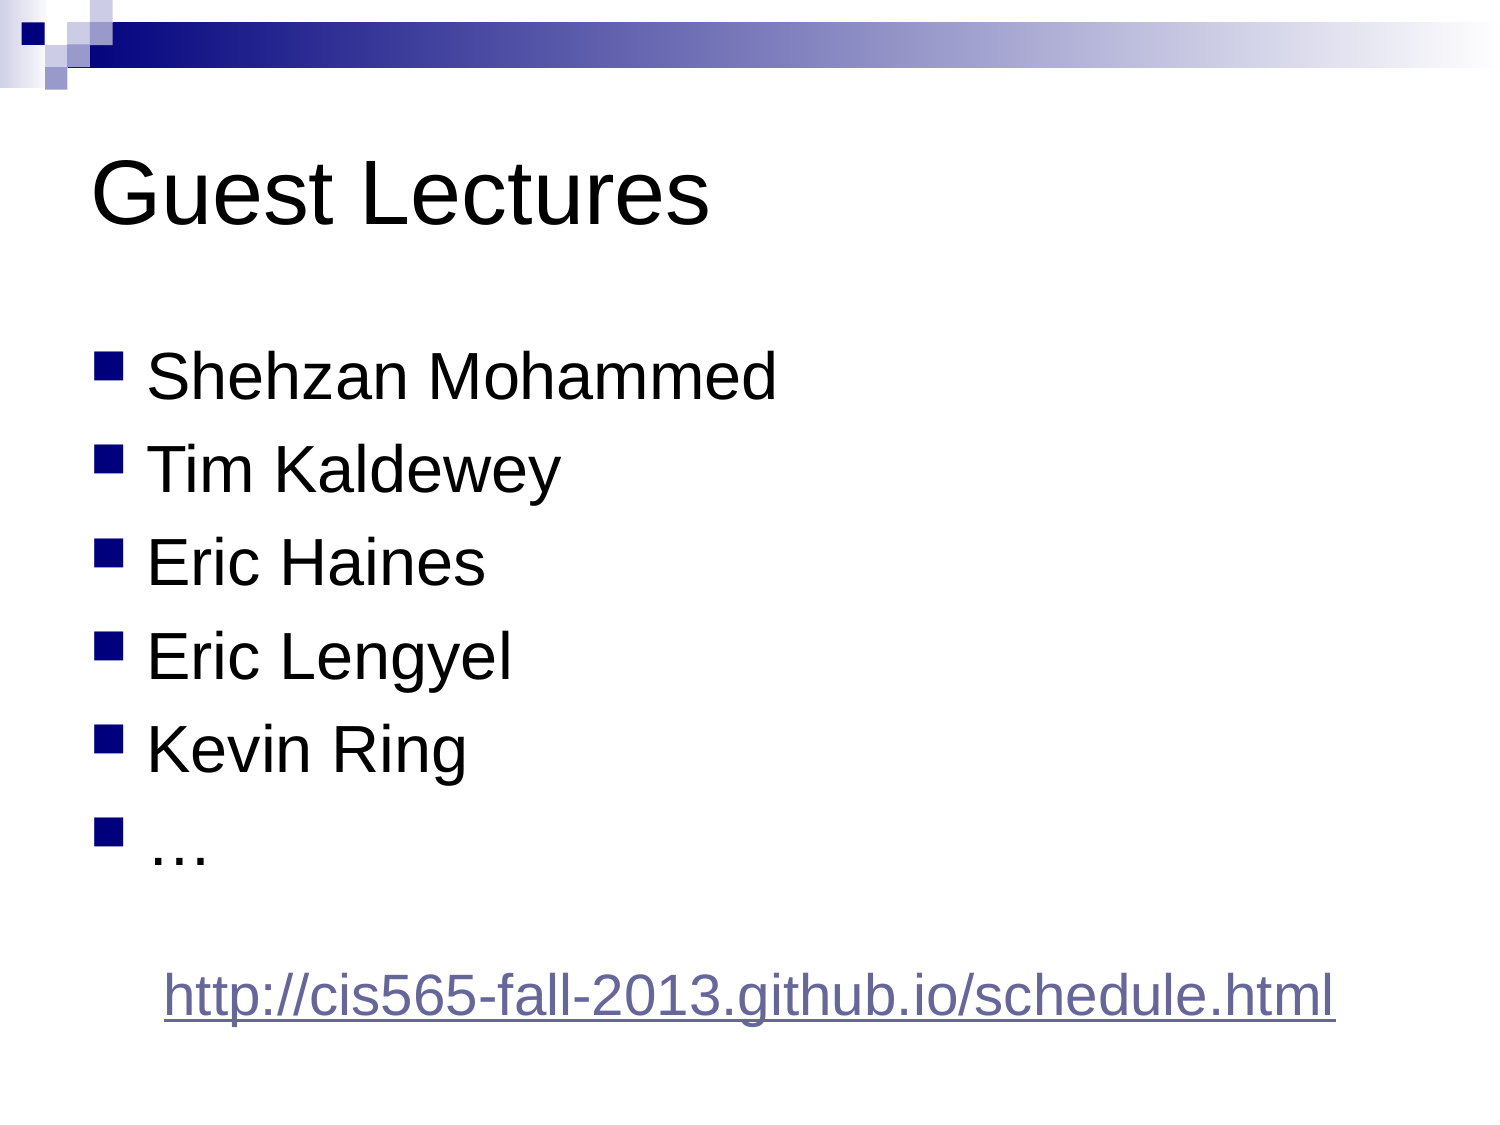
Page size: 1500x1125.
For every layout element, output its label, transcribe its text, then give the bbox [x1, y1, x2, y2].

title Guest Lectures [75, 75, 1425, 300]
list Shehzan Mohammed Tim Kaldewey Eric Haines Eric Lengyel Kevin Ring … [75, 324, 1425, 963]
text_box http://cis565-fall-2013.github.io/schedule.html [118, 950, 1382, 1035]
